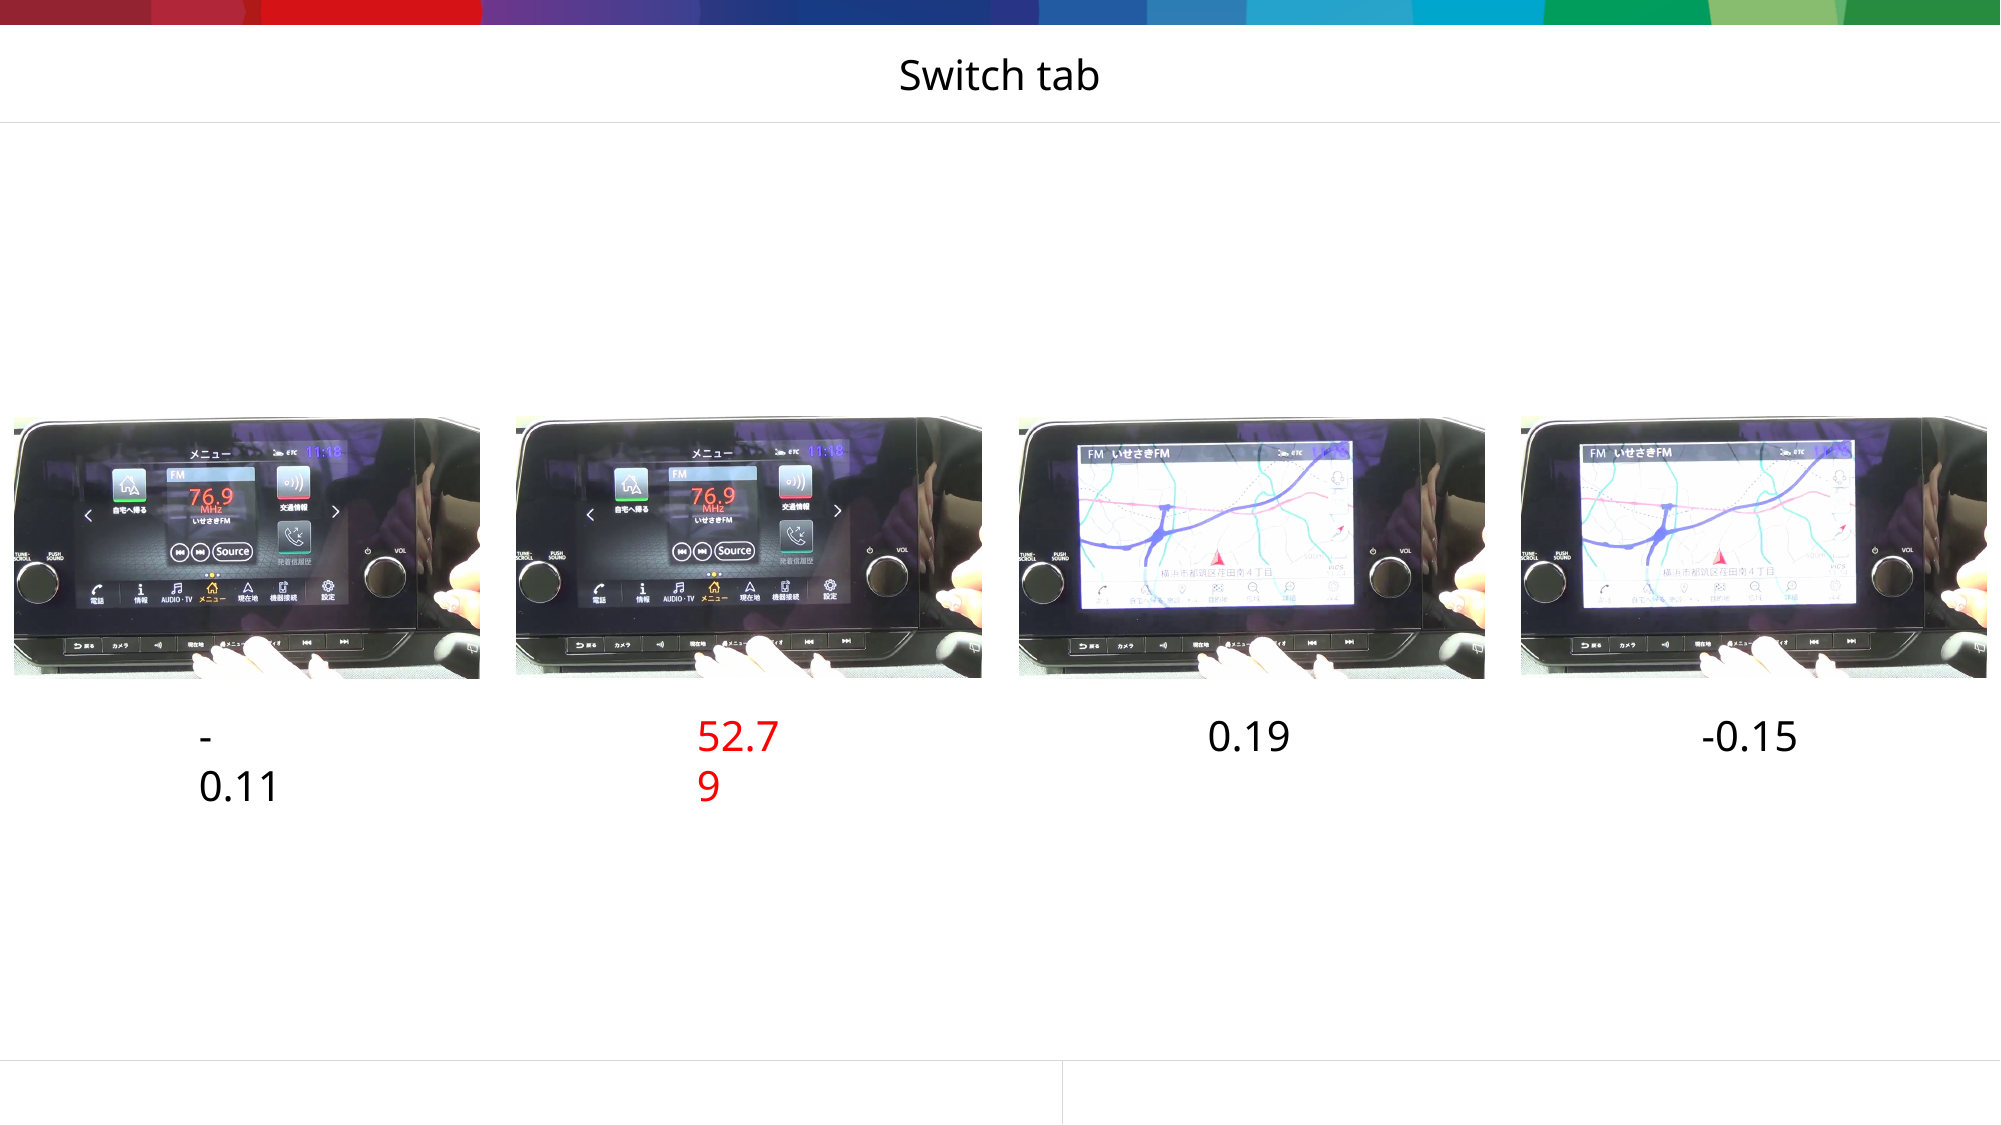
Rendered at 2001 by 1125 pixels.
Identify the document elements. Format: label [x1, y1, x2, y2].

picture [1521, 416, 1987, 679]
picture [1019, 417, 1485, 679]
picture [516, 416, 982, 679]
picture [14, 417, 480, 679]
text_box [0, 0, 2000, 1125]
